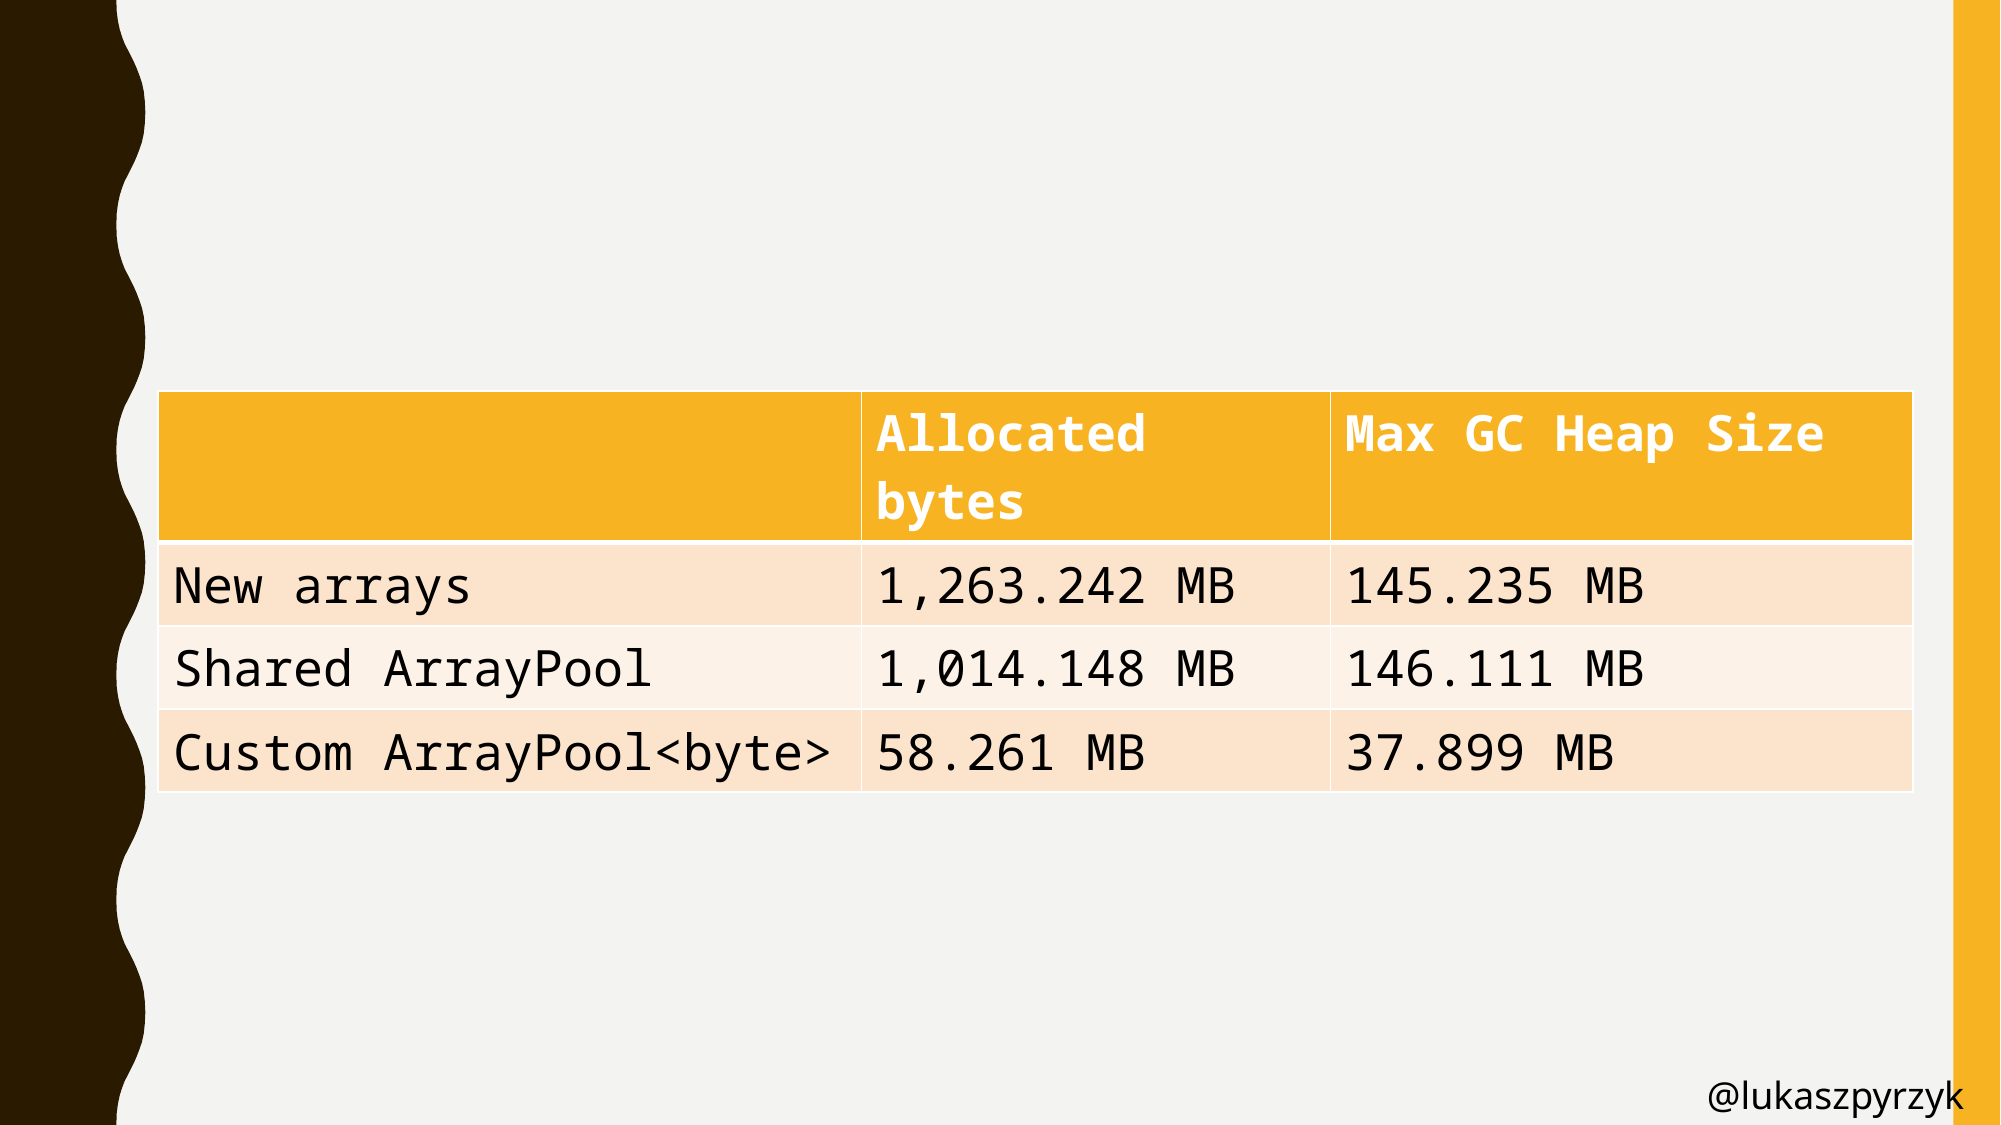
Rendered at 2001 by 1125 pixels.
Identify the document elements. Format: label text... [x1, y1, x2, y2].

table_cell New arrays [159, 545, 861, 625]
table_cell 1,014.148 MB [862, 627, 1330, 708]
table_cell Custom ArrayPool<byte> [159, 710, 861, 791]
table_cell 58.261 MB [862, 710, 1330, 791]
table_cell 146.111 MB [1331, 627, 1912, 708]
table_header [159, 392, 861, 540]
table_header Max GC Heap Size [1331, 392, 1912, 540]
table_header Allocated bytes [862, 392, 1330, 540]
table_cell Shared ArrayPool [159, 627, 861, 708]
table_cell 145.235 MB [1331, 545, 1912, 625]
text_box @lukaszpyrzyk [1692, 1064, 2000, 1125]
table_cell 1,263.242 MB [862, 545, 1330, 625]
table_cell 37.899 MB [1331, 710, 1912, 791]
